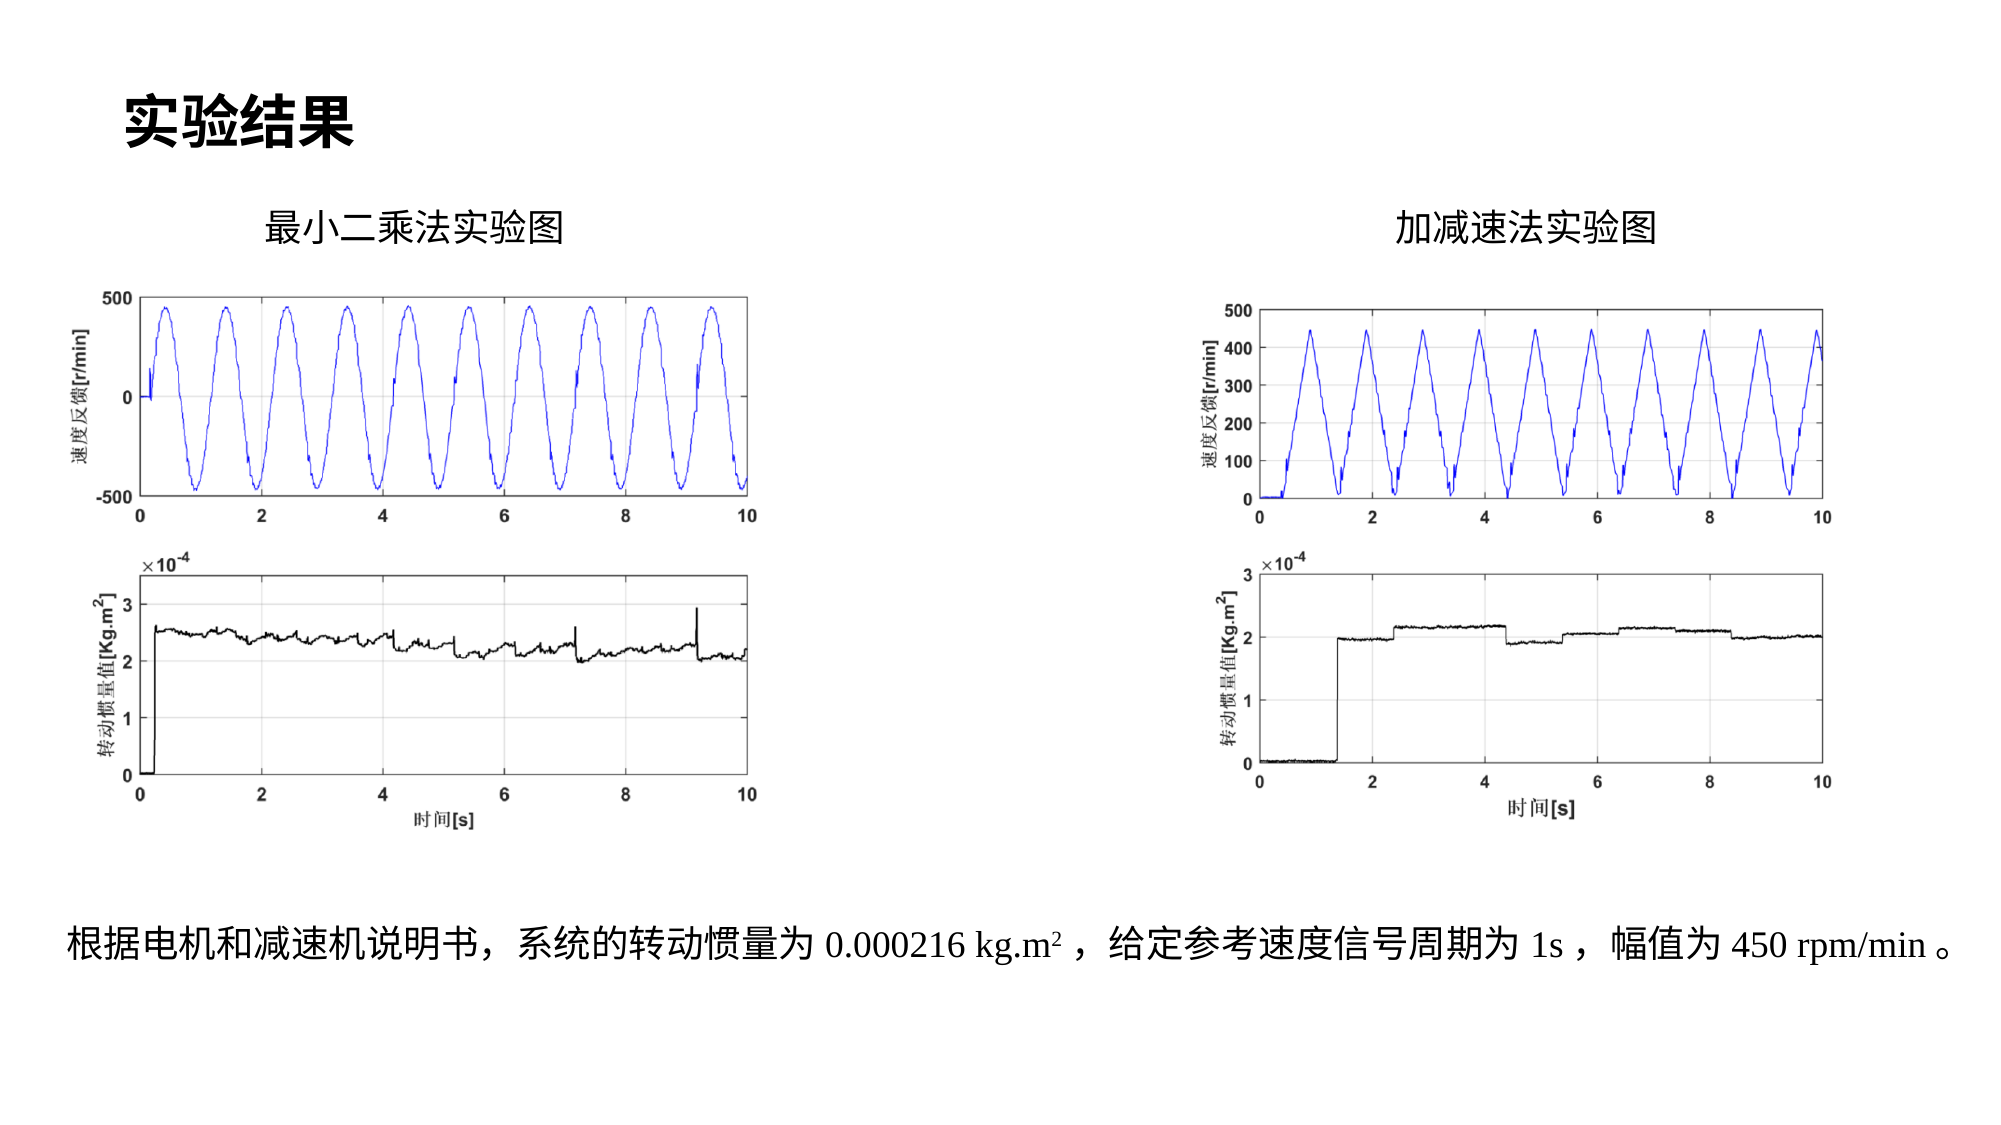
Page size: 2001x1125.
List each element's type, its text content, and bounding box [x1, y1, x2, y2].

text_box 最小二乘法实验图 [249, 196, 580, 251]
text_box 加减速法实验图 [1380, 196, 1673, 257]
picture [1165, 266, 1891, 824]
text_box 根据电机和减速机说明书，系统的转动惯量为0.000216 kg.m2，给定参考速度信号周期为1s，幅值为450 rpm/min。 [51, 912, 1988, 973]
text_box 实验结果 [108, 85, 389, 156]
text_box [0, 0, 2000, 186]
picture [38, 251, 821, 839]
